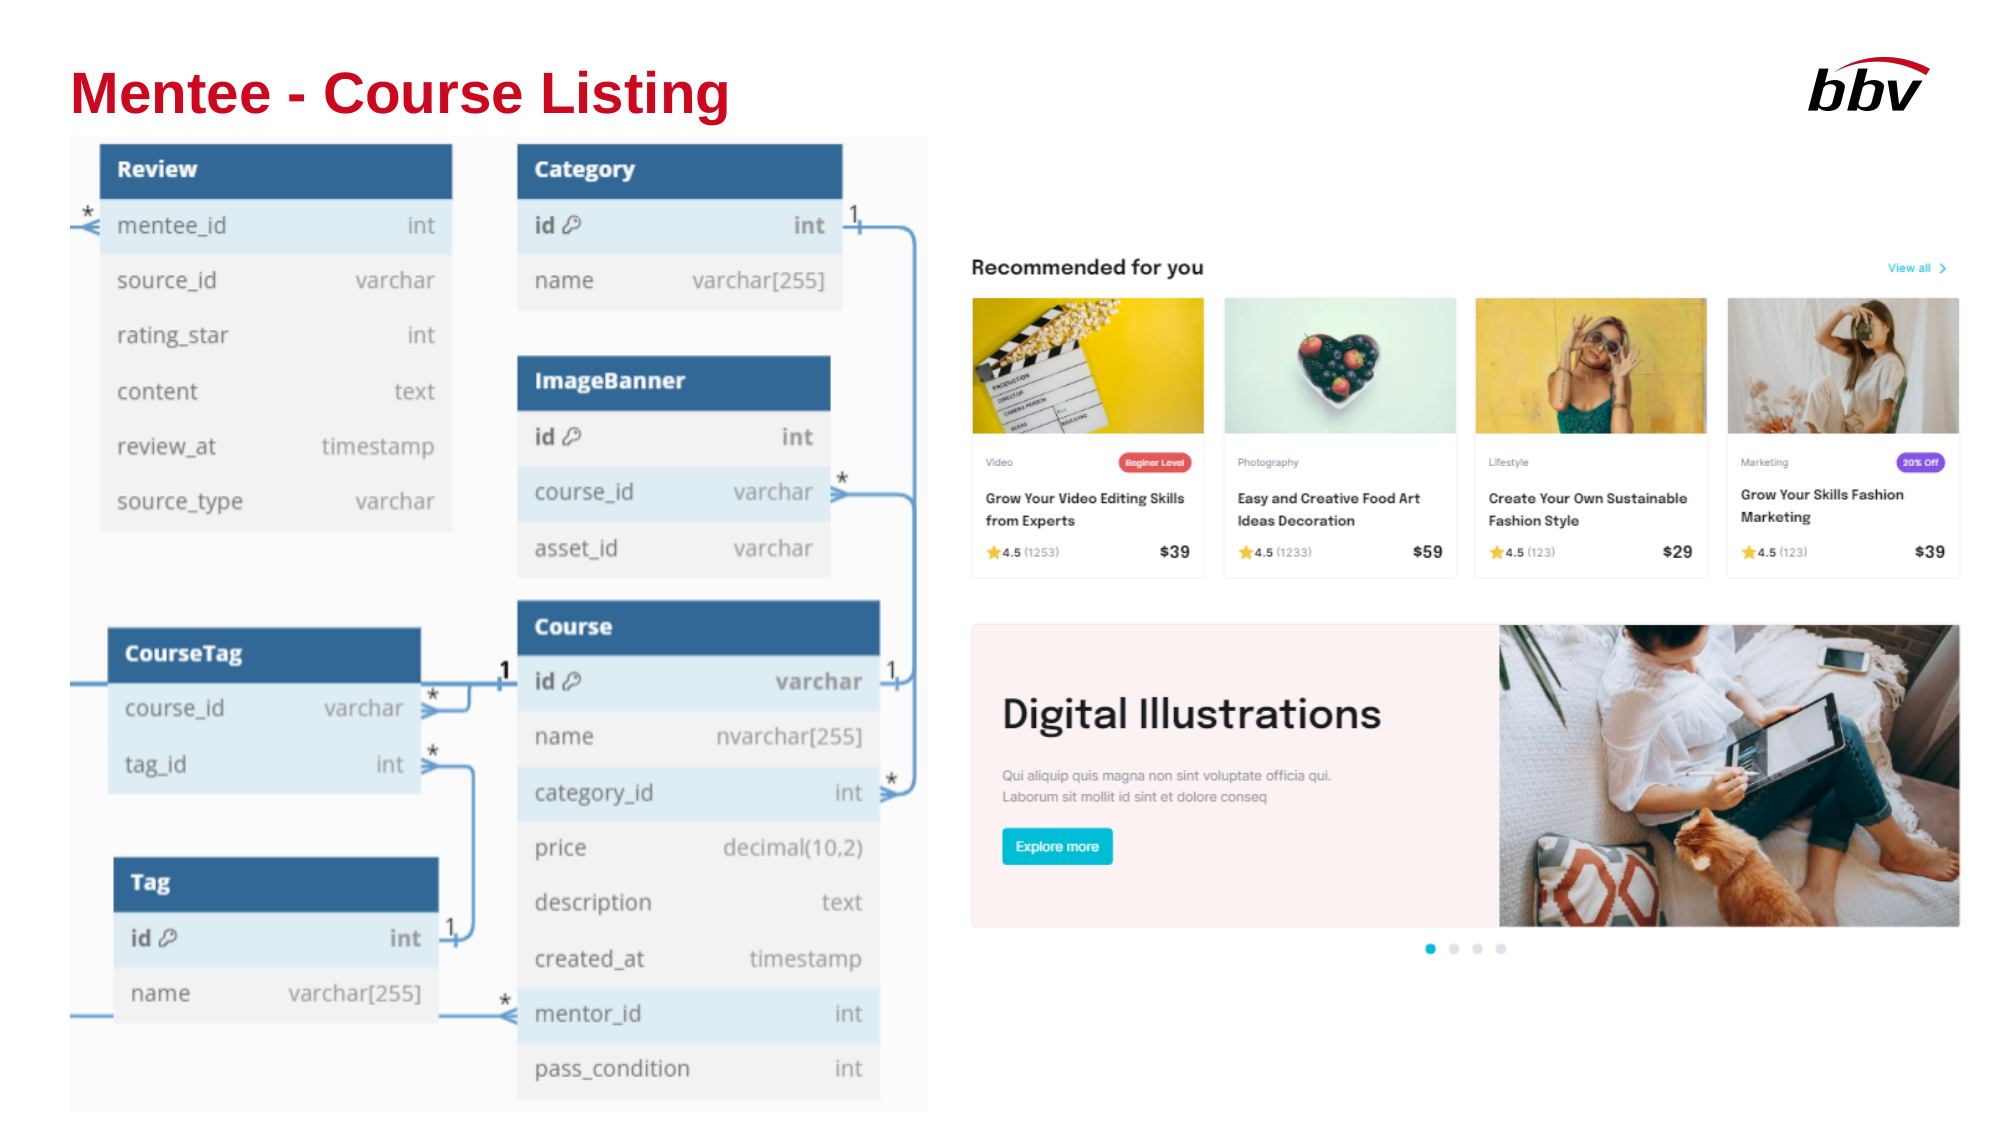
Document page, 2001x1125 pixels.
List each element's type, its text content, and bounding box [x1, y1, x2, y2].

picture [70, 135, 928, 1113]
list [953, 246, 1979, 967]
picture [1808, 57, 1930, 111]
title Mentee - Course Listing [70, 0, 795, 135]
